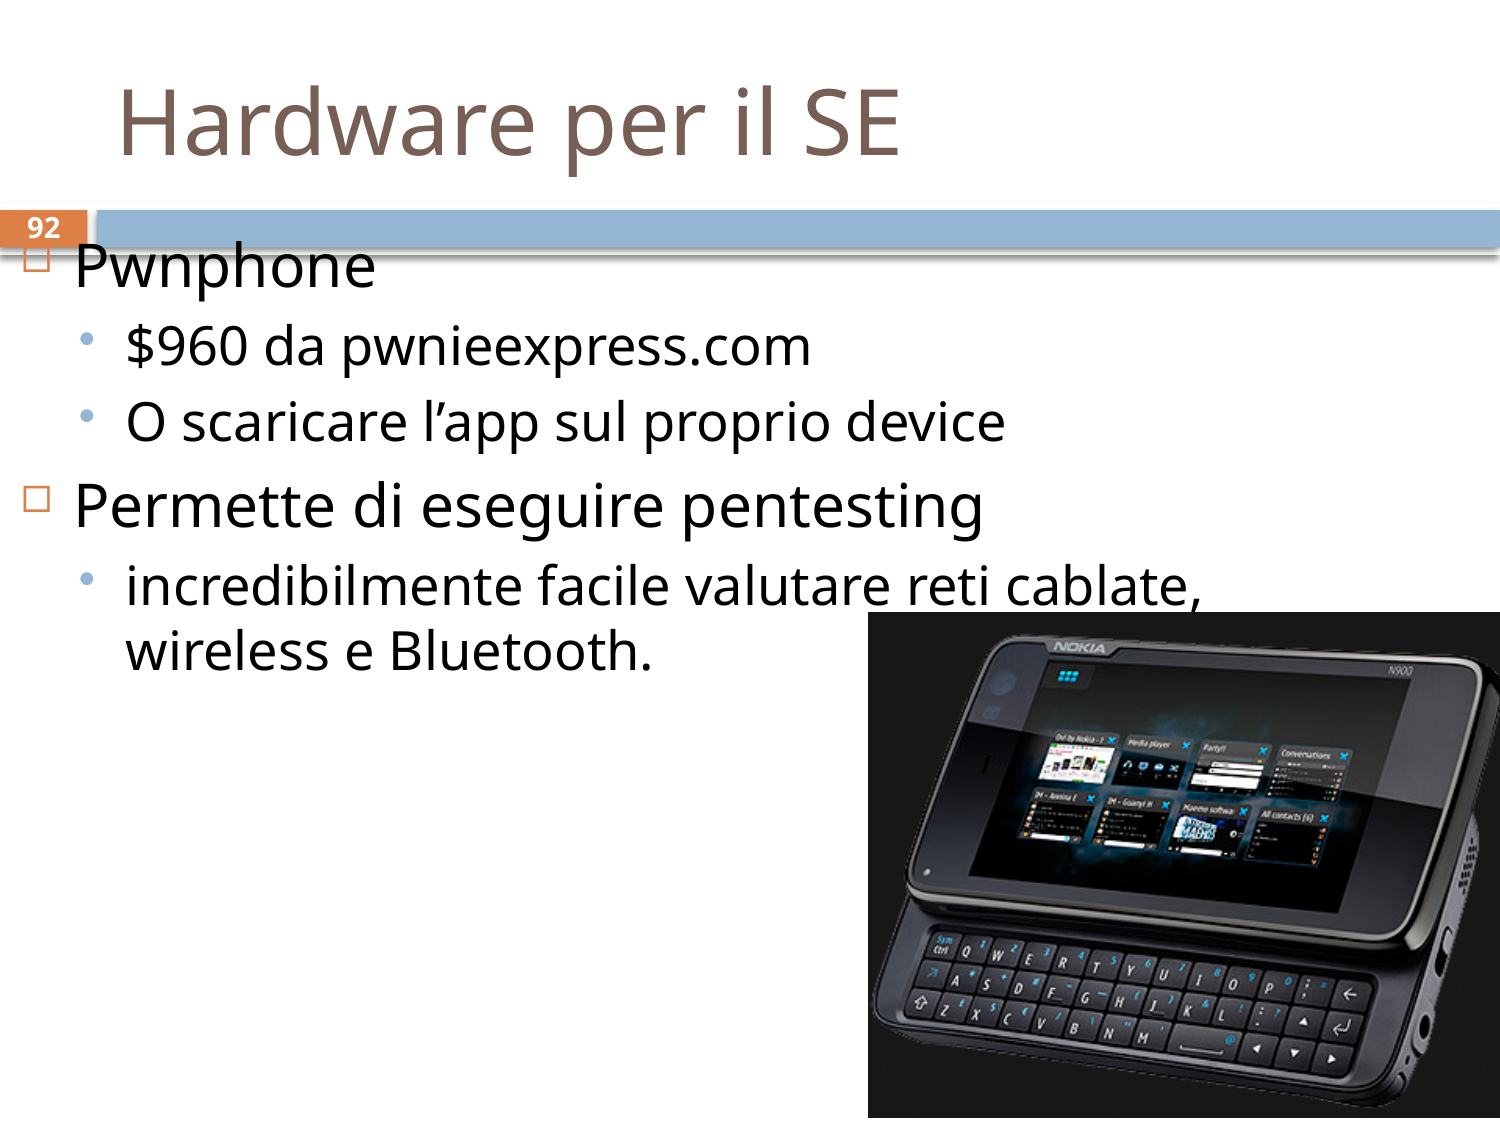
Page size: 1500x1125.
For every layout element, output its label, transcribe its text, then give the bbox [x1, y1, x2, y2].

slide_number 92 [0, 208, 88, 249]
list Pwnphone $960 da pwnieexpress.com O scaricare l’app sul proprio device Permette di eseguire pentesting incredibilmente facile valutare reti cablate, wireless e Bluetooth. [5, 219, 1344, 958]
picture [867, 612, 1500, 1118]
title Hardware per il SE [100, 37, 1438, 200]
